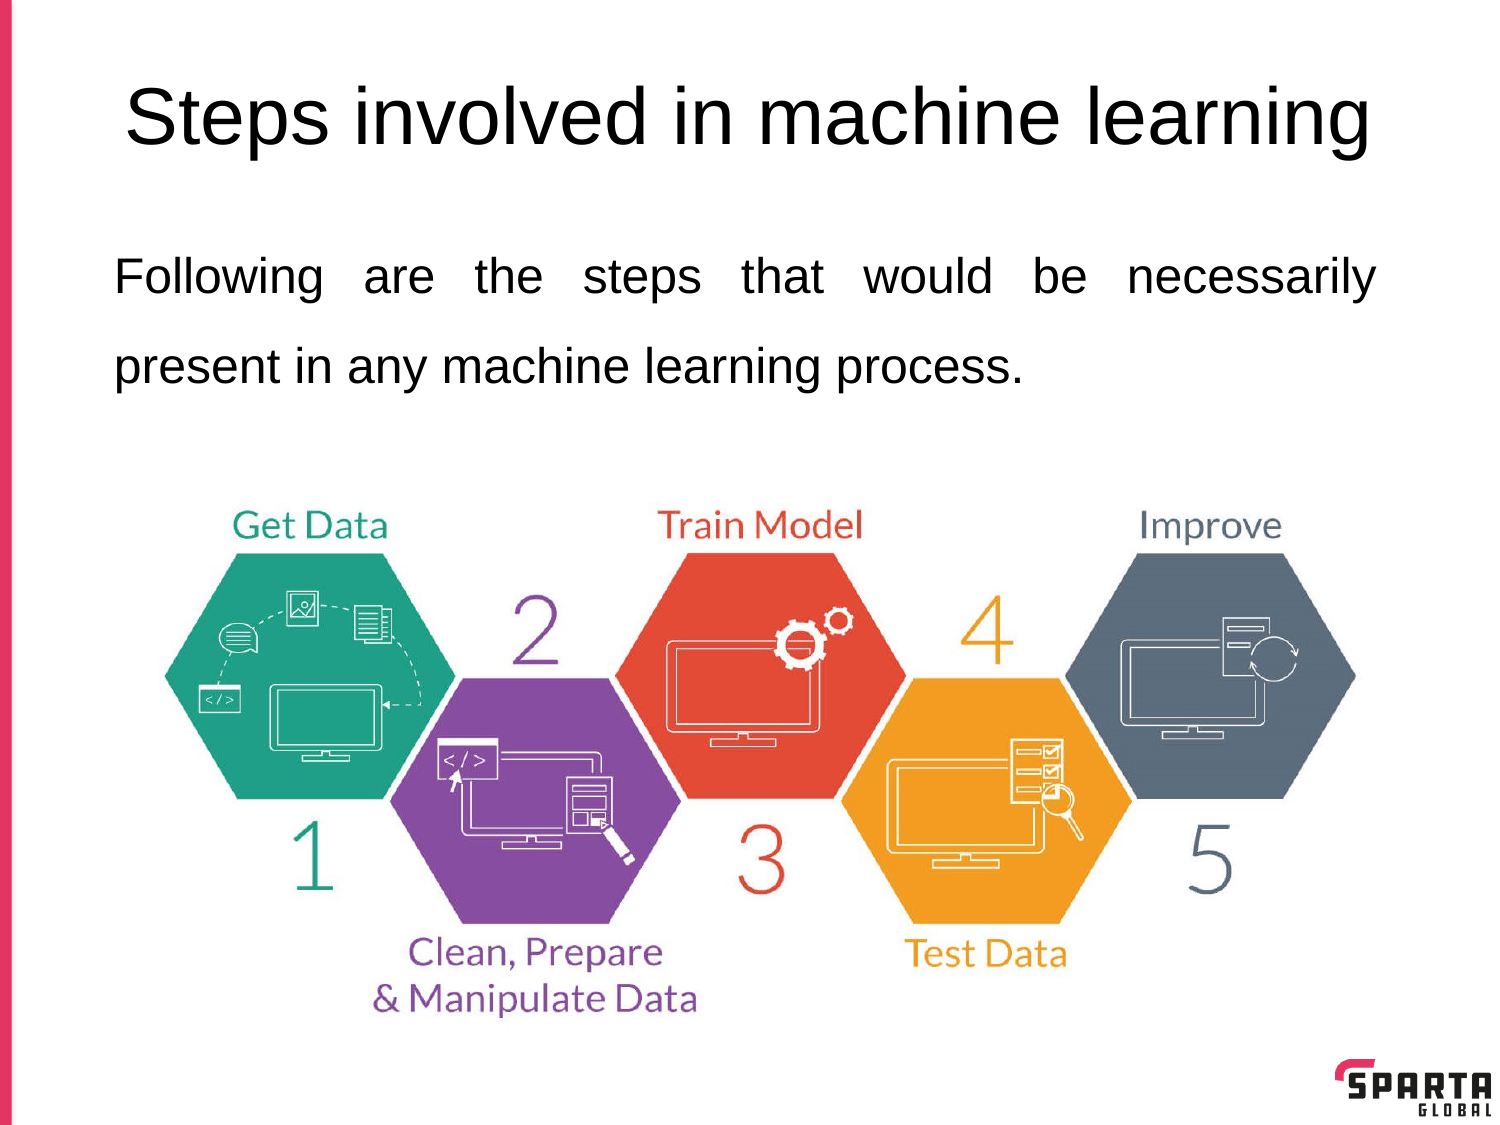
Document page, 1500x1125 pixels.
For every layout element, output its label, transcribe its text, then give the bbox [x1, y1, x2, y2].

picture [130, 475, 1393, 1042]
title Steps involved in machine learning [75, 18, 1425, 207]
picture [1335, 1059, 1492, 1117]
list Following are the steps that would be necessarily present in any machine learning process. [99, 206, 1393, 1062]
